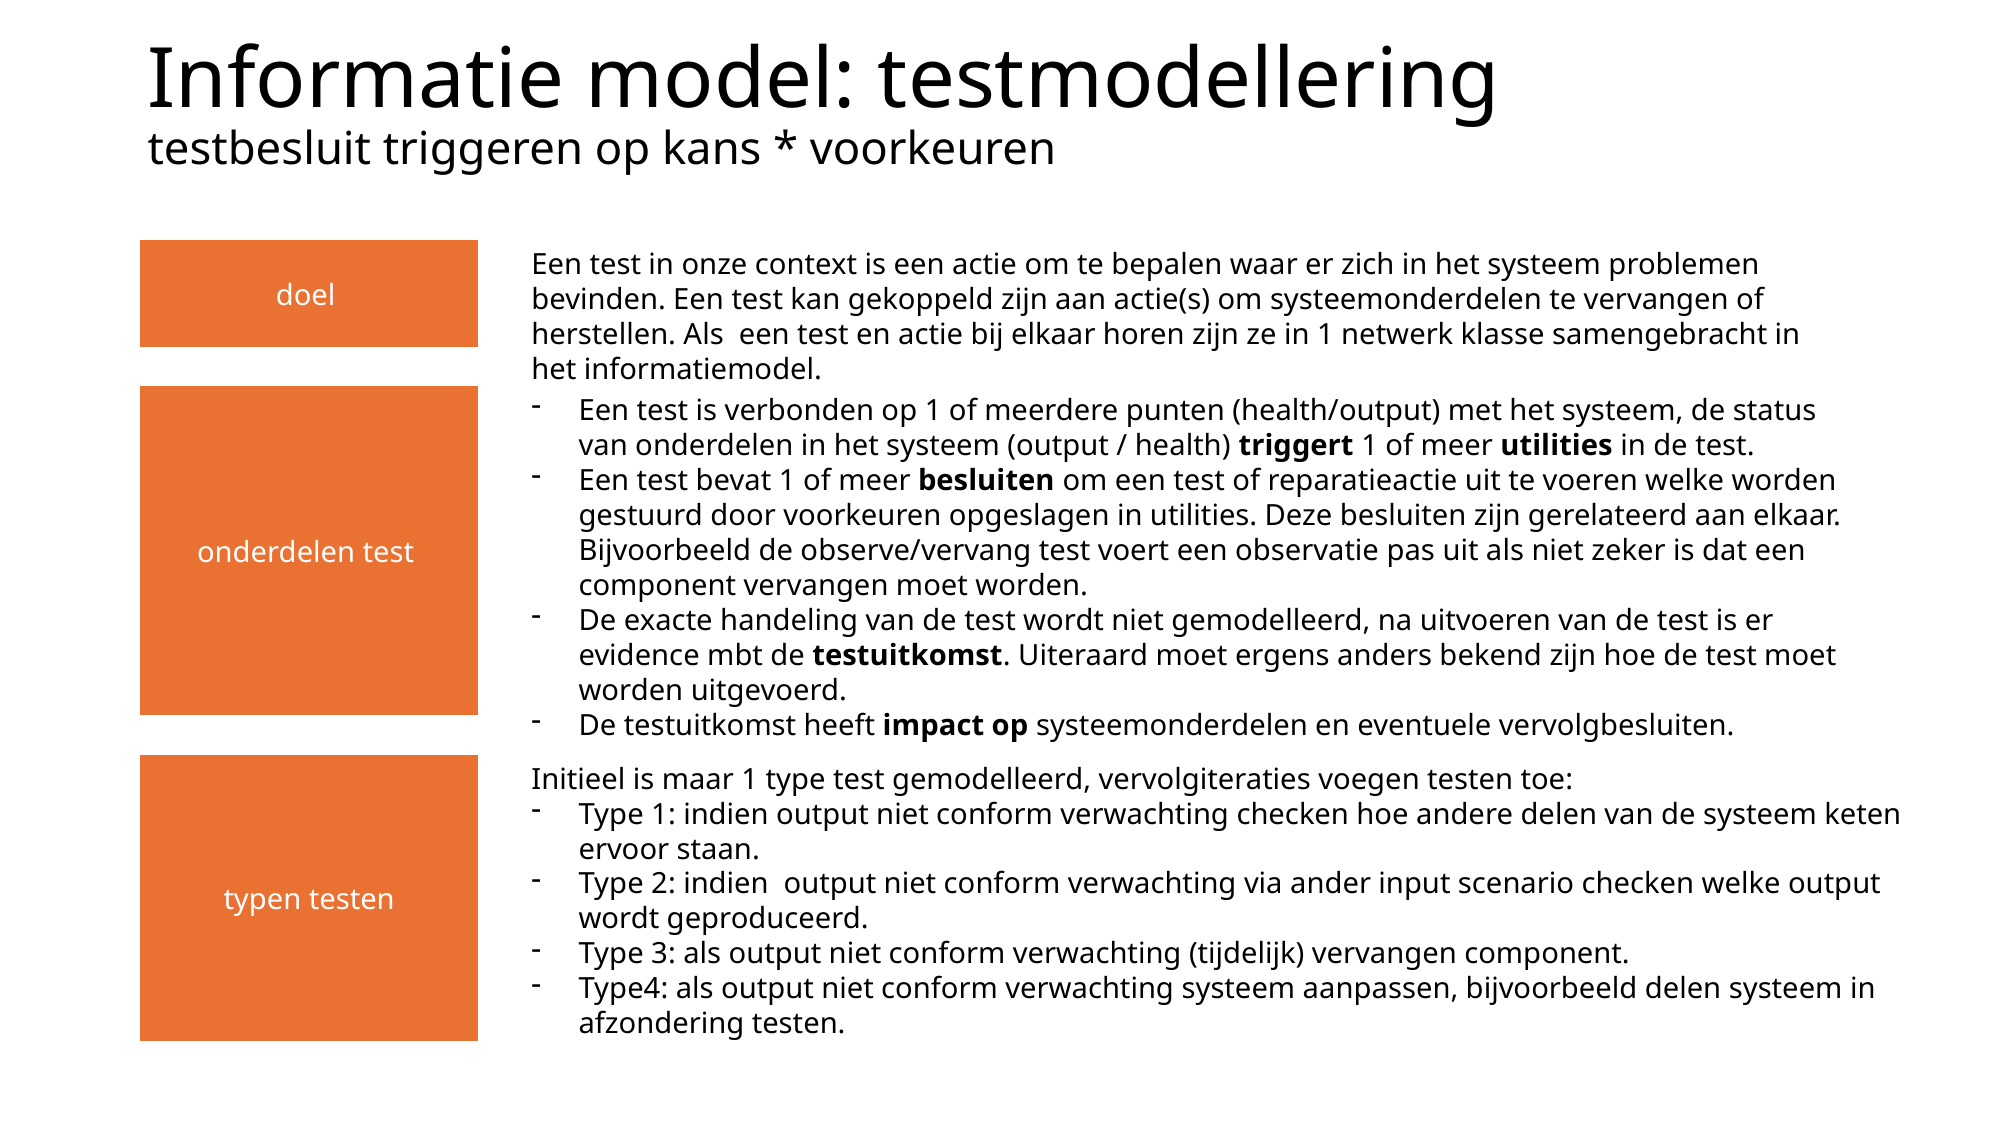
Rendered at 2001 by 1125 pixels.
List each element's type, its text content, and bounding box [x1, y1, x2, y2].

text_box Informatie model: testmodellering testbesluit triggeren op kans * voorkeuren [132, 27, 1858, 183]
text_box doel [136, 236, 482, 351]
text_box typen testen [136, 751, 482, 1046]
text_box Initieel is maar 1 type test gemodelleerd, vervolgiteraties voegen testen toe: Type 1: indien output niet conform verwachting checken hoe andere delen van de systeem keten ervoor staan. Type 2: indien output niet conform verwachting via ander input scenario checken welke output wordt geproduceerd. Type 3: als output niet conform verwachting (tijdelijk) vervangen component. Type4: als output niet conform verwachting systeem aanpassen, bijvoorbeeld delen systeem in afzondering testen. [516, 752, 1980, 1047]
text_box Een test in onze context is een actie om te bepalen waar er zich in het systeem problemen bevinden. Een test kan gekoppeld zijn aan actie(s) om systeemonderdelen te vervangen of herstellen. Als een test en actie bij elkaar horen zijn ze in 1 netwerk klasse samengebracht in het informatiemodel. [516, 237, 1858, 393]
text_box onderdelen test [136, 382, 482, 719]
text_box Een test is verbonden op 1 of meerdere punten (health/output) met het systeem, de status van onderdelen in het systeem (output / health) triggert 1 of meer utilities in de test. Een test bevat 1 of meer besluiten om een test of reparatieactie uit te voeren welke worden gestuurd door voorkeuren opgeslagen in utilities. Deze besluiten zijn gerelateerd aan elkaar. Bijvoorbeeld de observe/vervang test voert een observatie pas uit als niet zeker is dat een component vervangen moet worden. De exacte handeling van de test wordt niet gemodelleerd, na uitvoeren van de test is er evidence mbt de testuitkomst. Uiteraard moet ergens anders bekend zijn hoe de test moet worden uitgevoerd. De testuitkomst heeft impact op systeemonderdelen en eventuele vervolgbesluiten. [516, 393, 1858, 749]
